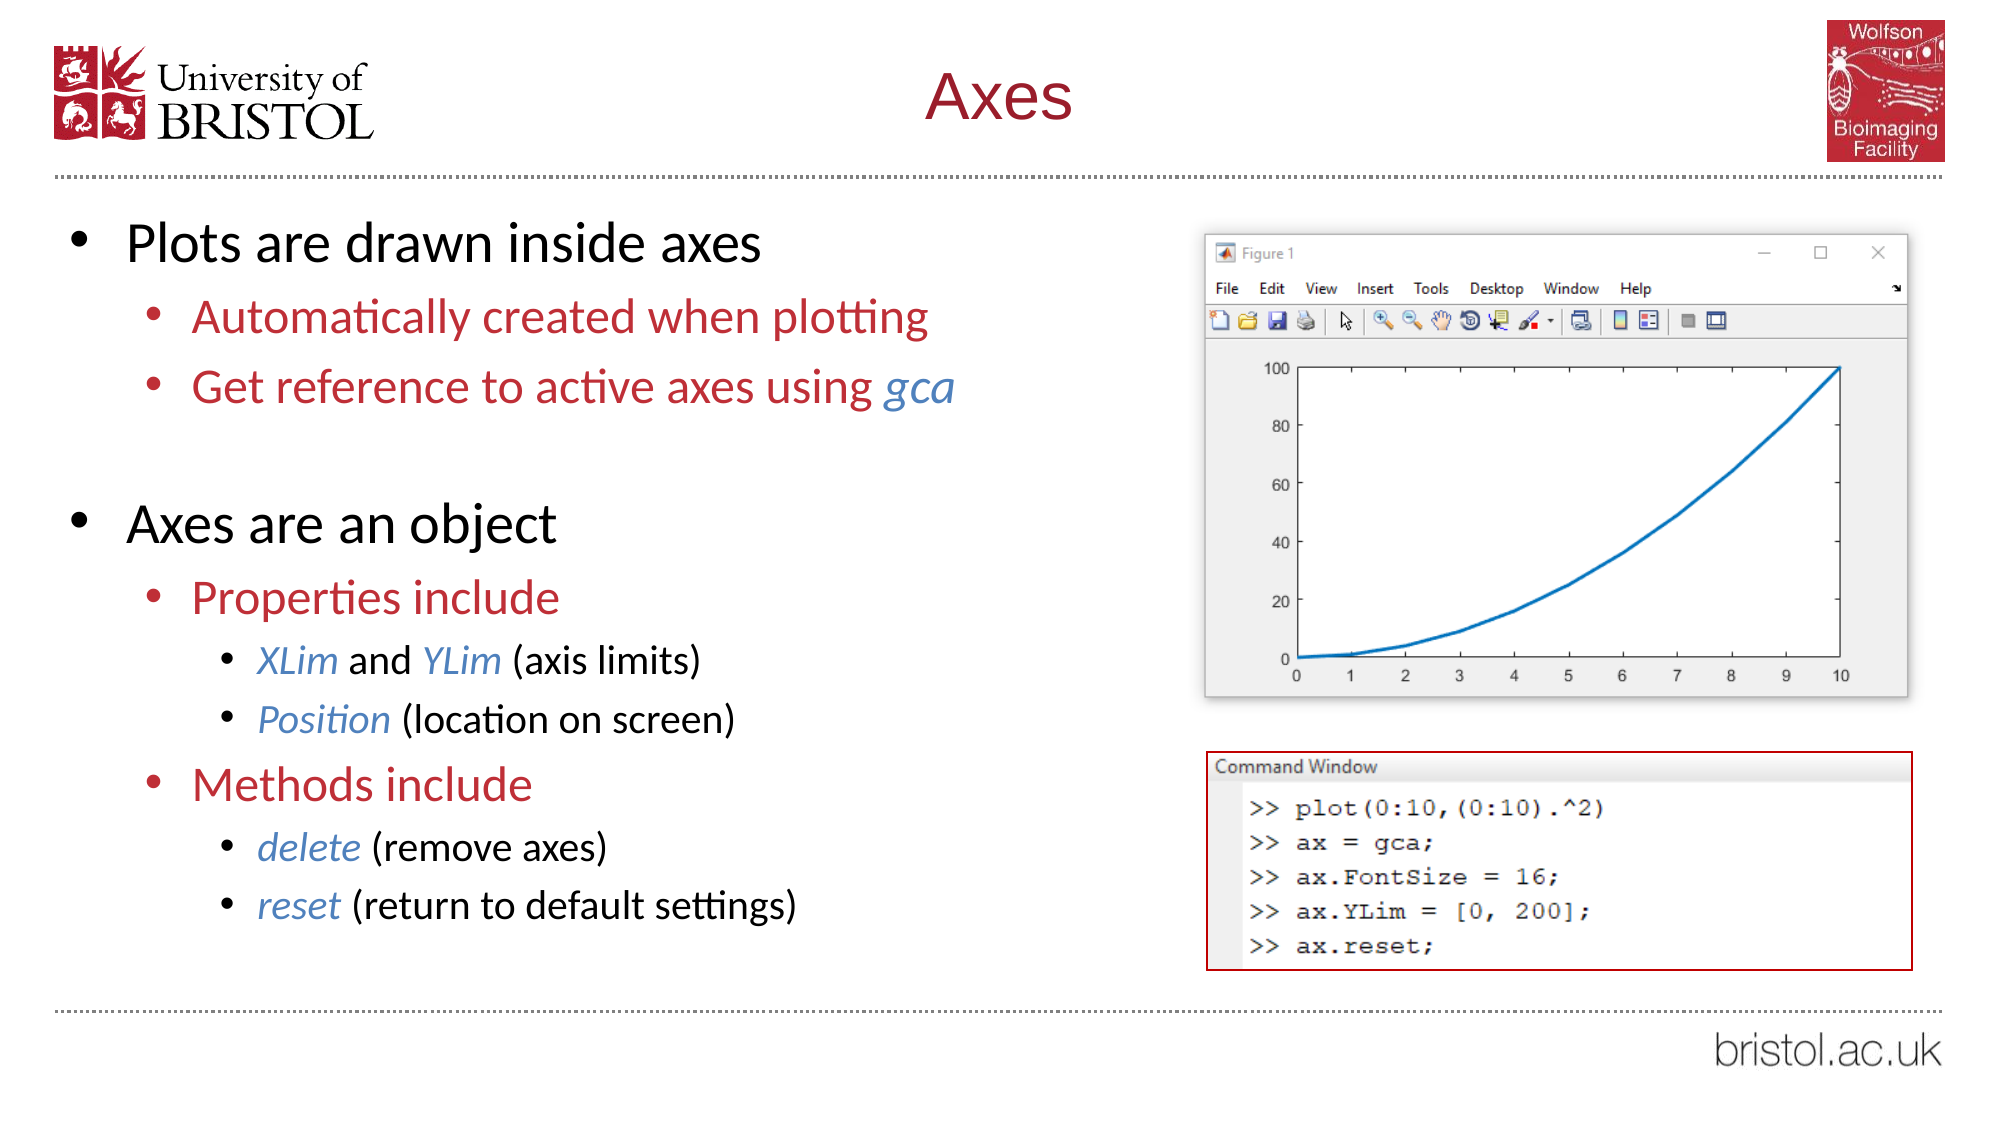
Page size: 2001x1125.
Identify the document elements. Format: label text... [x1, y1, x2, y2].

title Axes [396, 41, 1604, 140]
picture [1182, 215, 1936, 719]
picture [1207, 752, 1911, 970]
list Plots are drawn inside axes Automatically created when plotting Get reference to active axes using gca Axes are an object Properties include XLim and YLim (axis limits) Position (location on screen) Methods include delete (remove axes) reset (return to default settings) [55, 196, 1945, 1005]
picture [1700, 1023, 1945, 1080]
picture [54, 46, 374, 140]
picture [1827, 20, 1945, 162]
